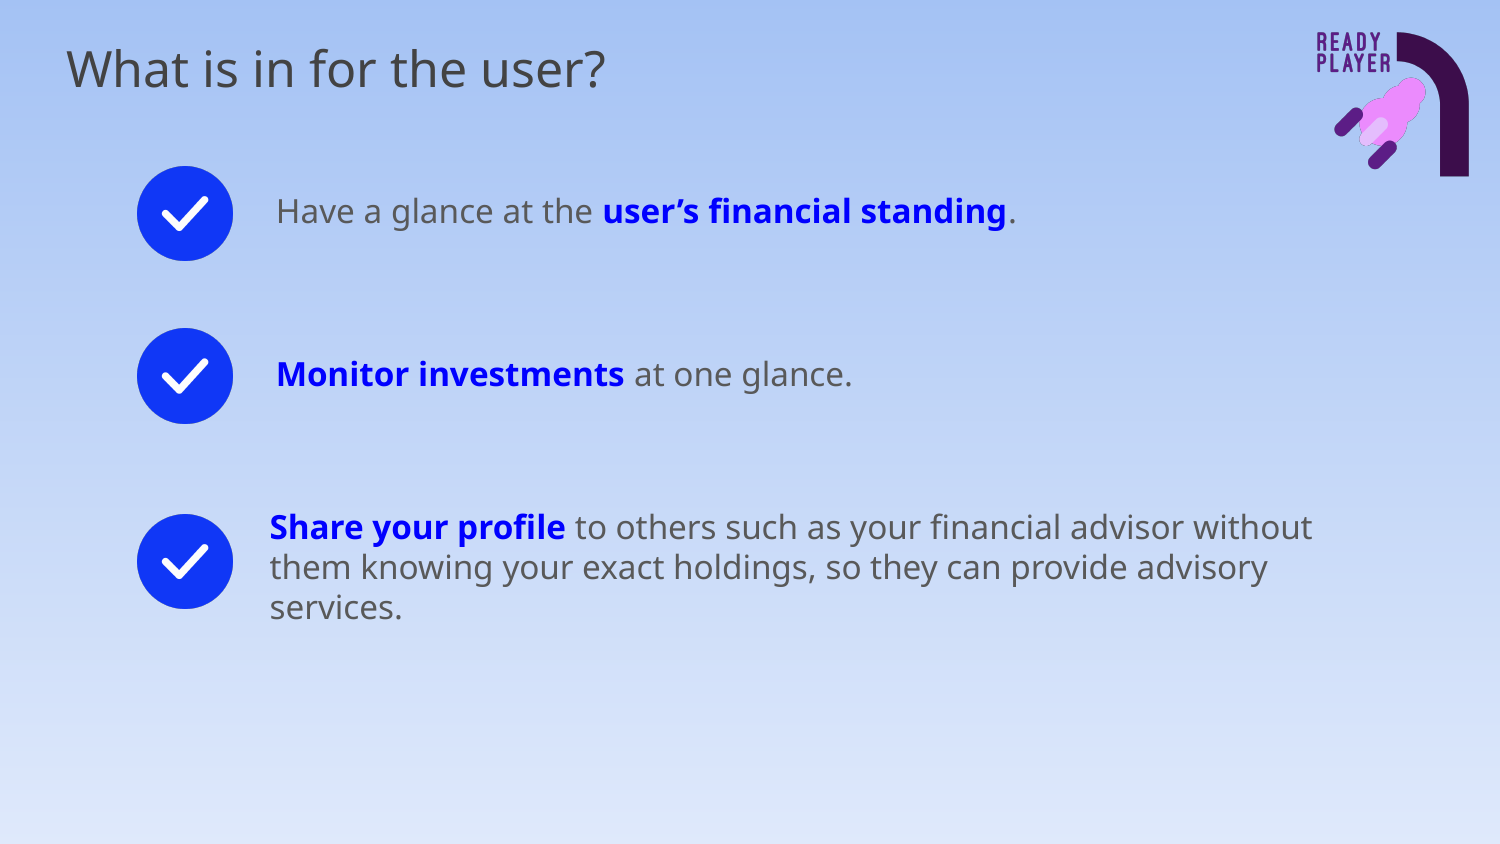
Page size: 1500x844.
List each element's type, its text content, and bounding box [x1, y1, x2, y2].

picture [137, 513, 233, 609]
picture [137, 166, 233, 261]
subtitle Monitor investments at one glance. [260, 337, 1478, 415]
picture [1306, 21, 1481, 181]
subtitle Share your profile to others such as your financial advisor without them knowing your exact holdings, so they can provide advisory services. [254, 491, 1364, 622]
title What is in for the user? [51, 35, 1300, 113]
picture [137, 328, 233, 424]
subtitle Have a glance at the user’s financial standing. [260, 175, 1478, 252]
